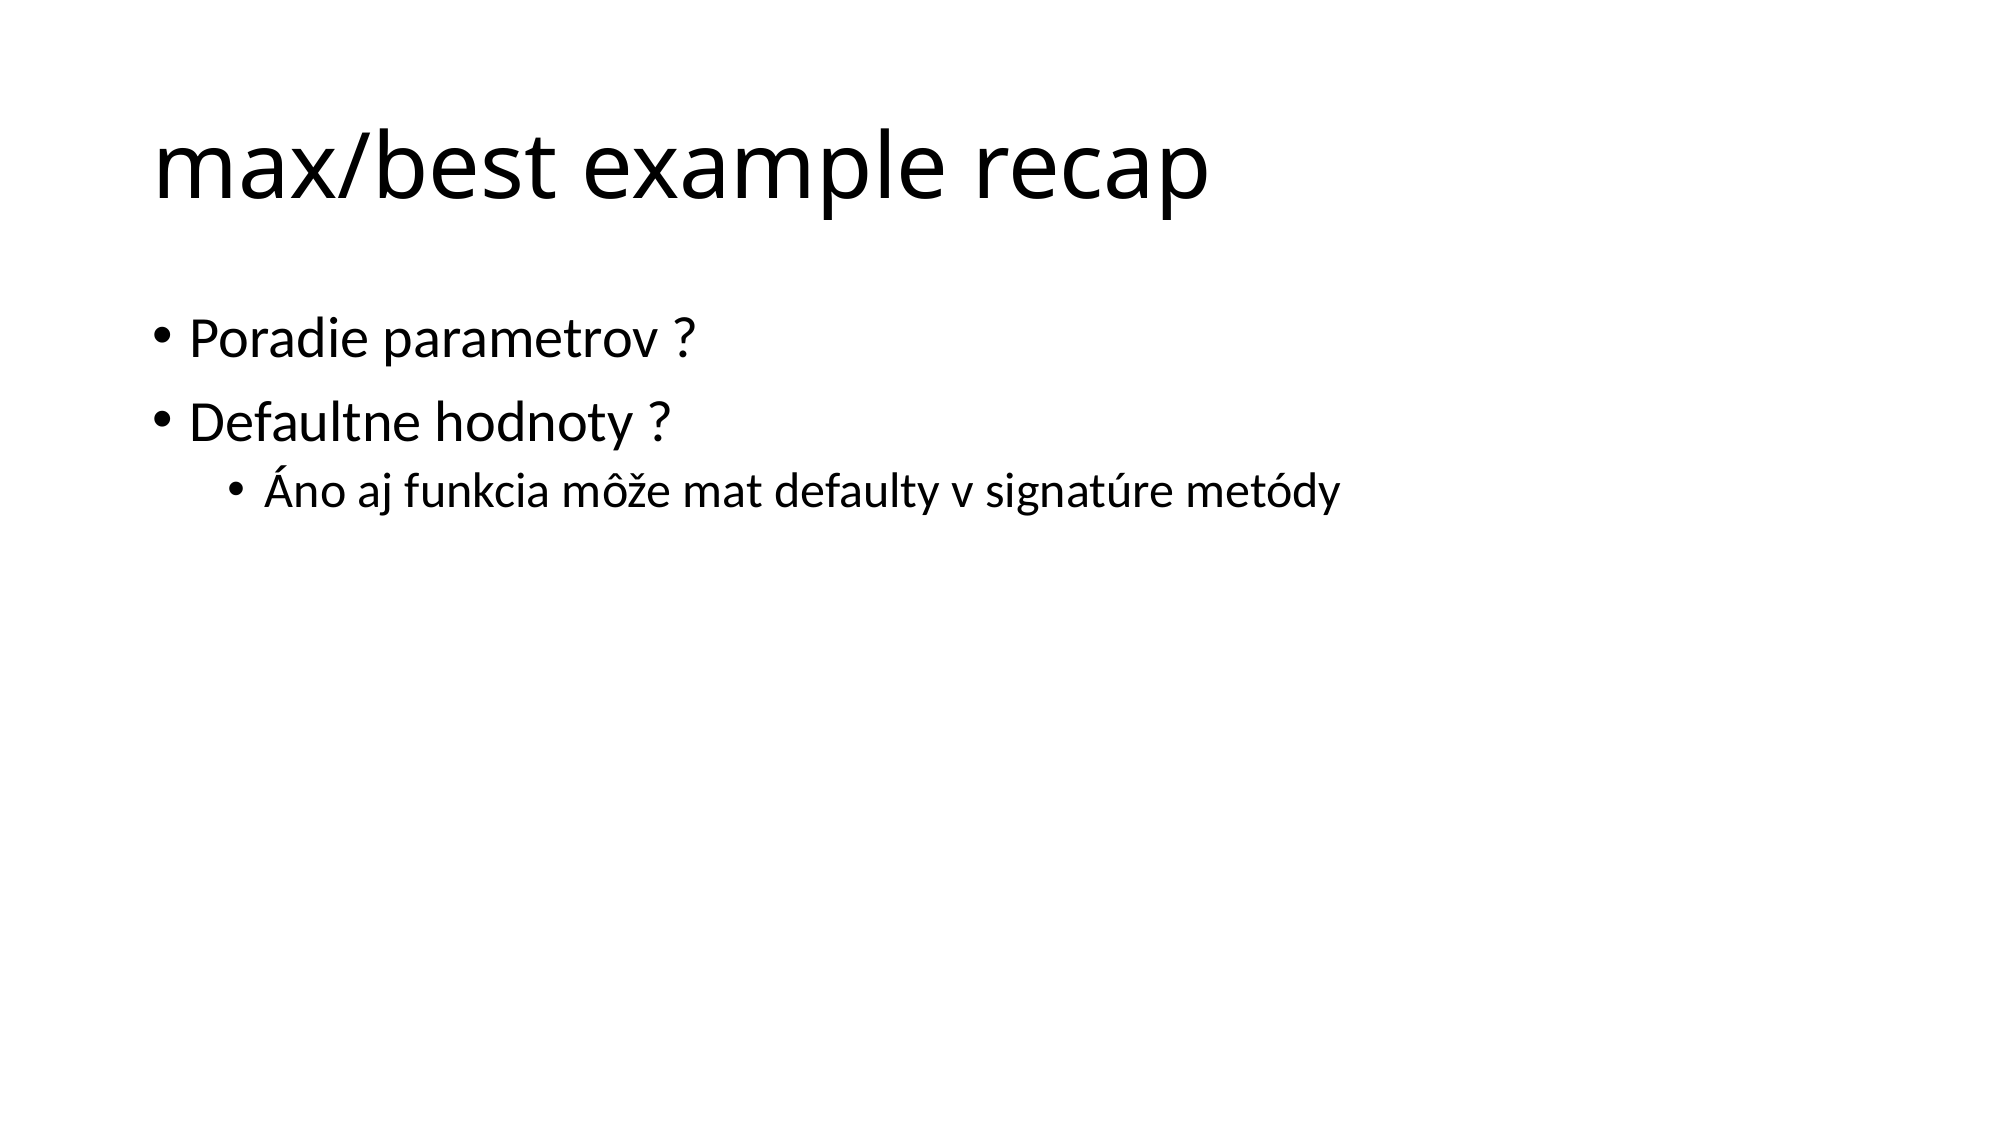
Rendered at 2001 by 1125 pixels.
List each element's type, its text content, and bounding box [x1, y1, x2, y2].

title max/best example recap [137, 59, 1863, 278]
list Poradie parametrov ? Defaultne hodnoty ? Áno aj funkcia môže mat defaulty v signatúre metódy [137, 299, 1863, 1014]
